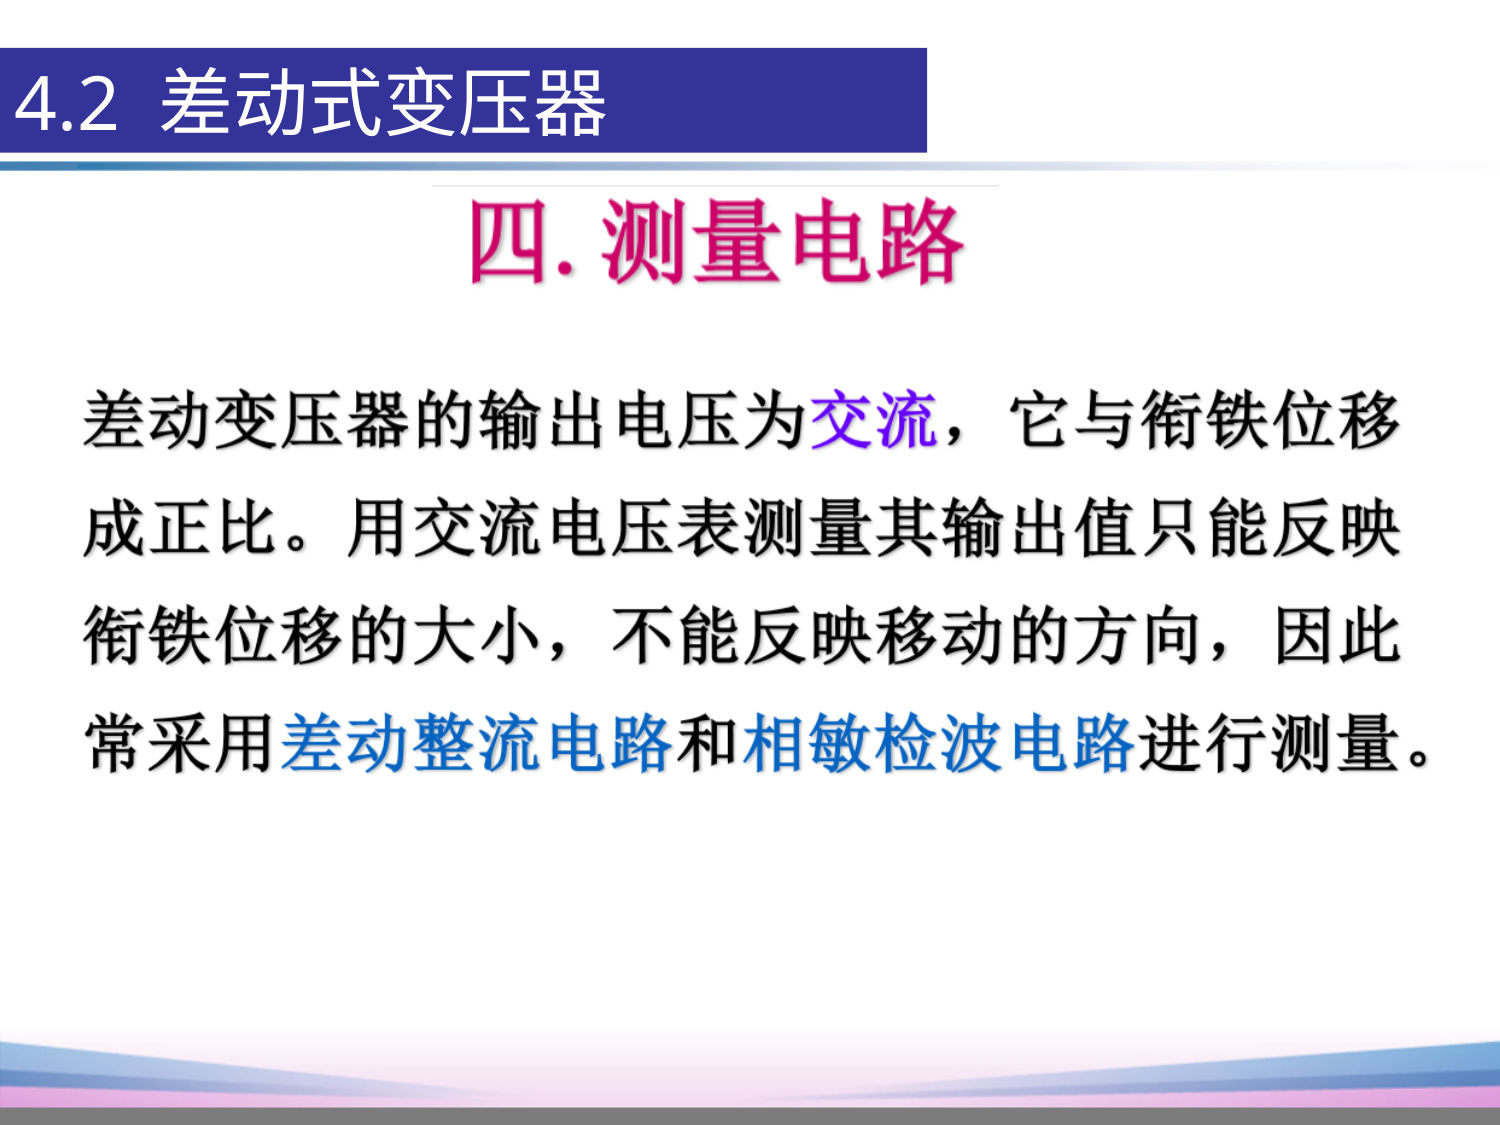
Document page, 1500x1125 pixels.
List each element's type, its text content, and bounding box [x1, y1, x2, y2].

picture [0, 0, 1500, 1125]
text_box 4.2 差动式变压器 [0, 47, 928, 153]
